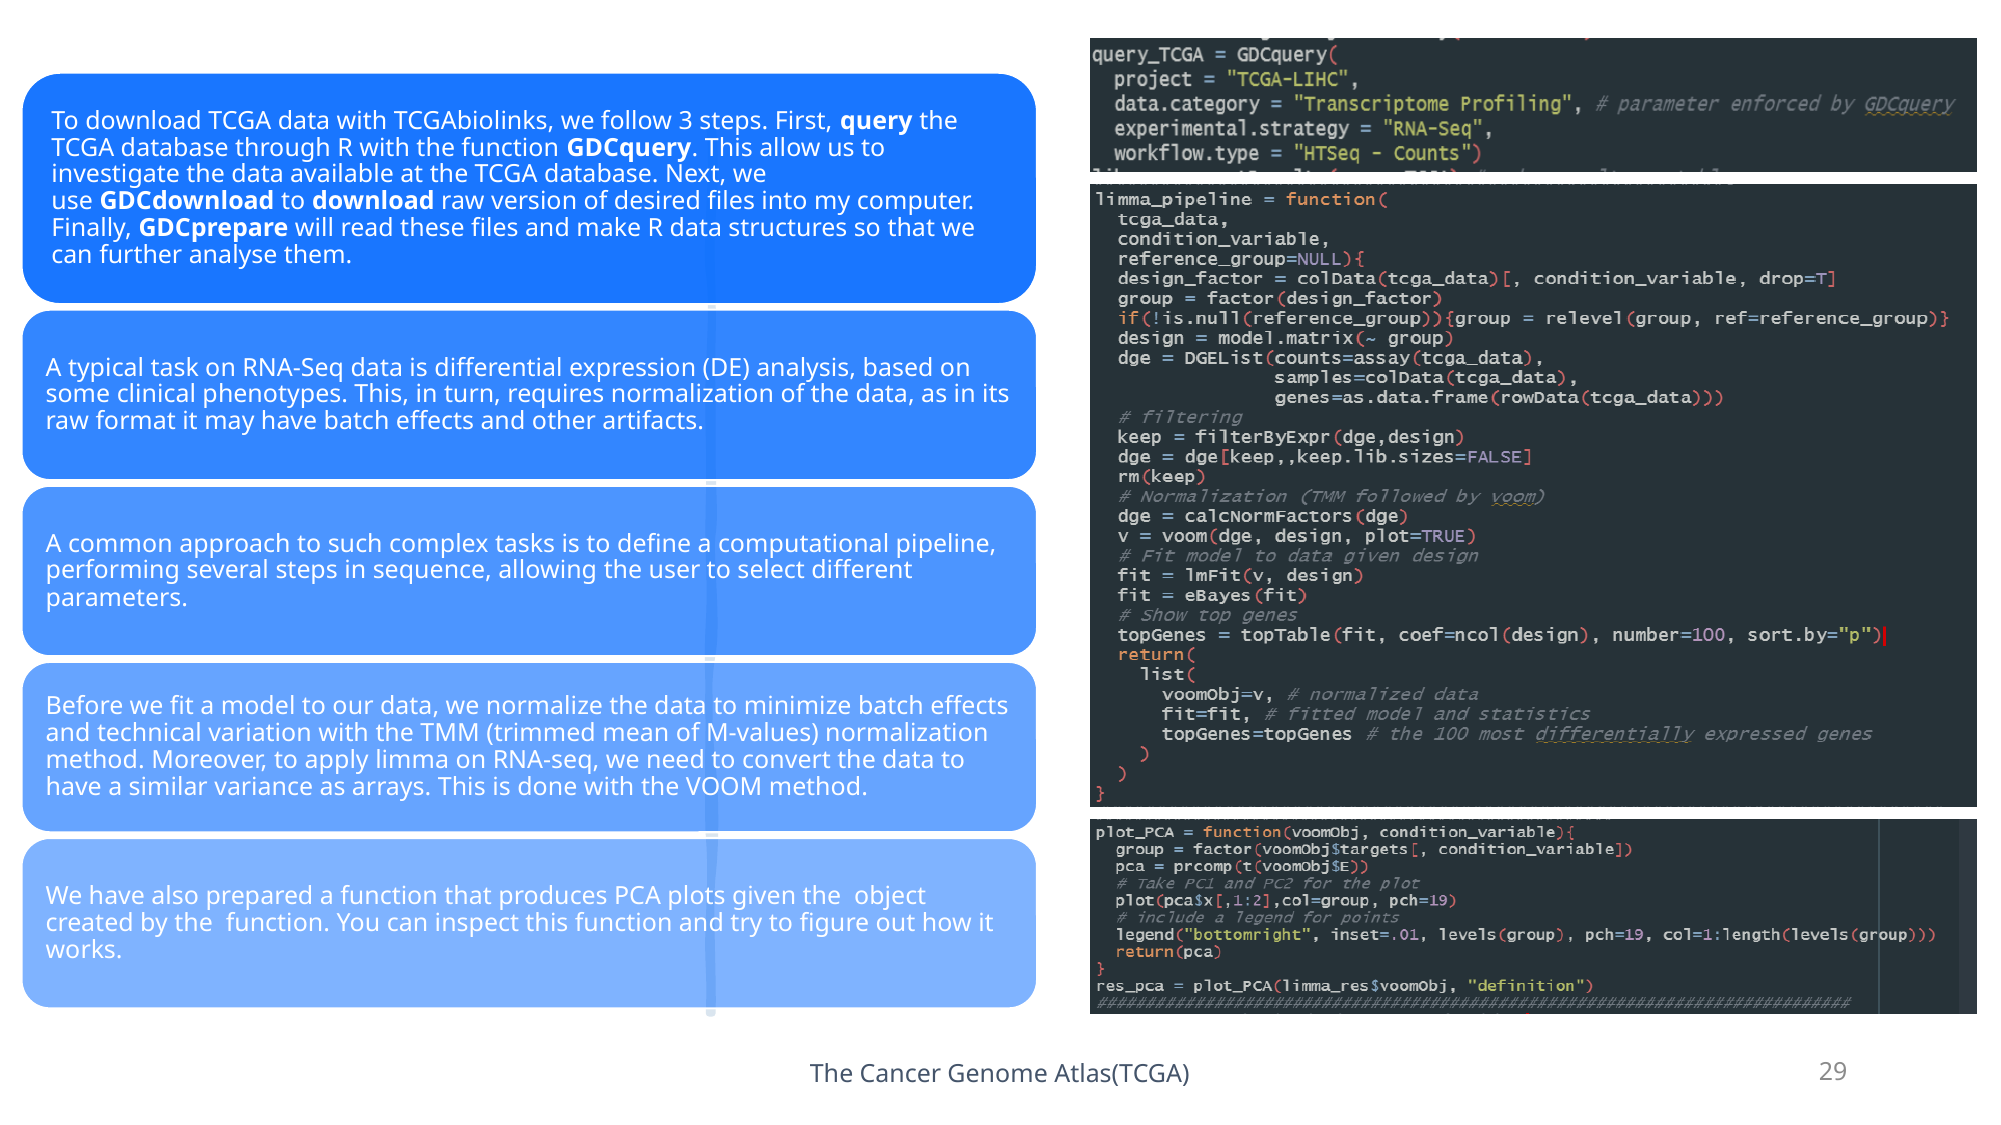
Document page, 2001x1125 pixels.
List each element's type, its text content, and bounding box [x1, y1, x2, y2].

text_box [0, 0, 2000, 1125]
picture [1090, 819, 1977, 1014]
picture [1090, 38, 1977, 172]
slide_number 29 [1412, 1042, 1863, 1103]
footer The Cancer Genome Atlas(TCGA) [662, 1042, 1338, 1103]
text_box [21, 38, 1038, 1043]
picture [1090, 184, 1977, 807]
